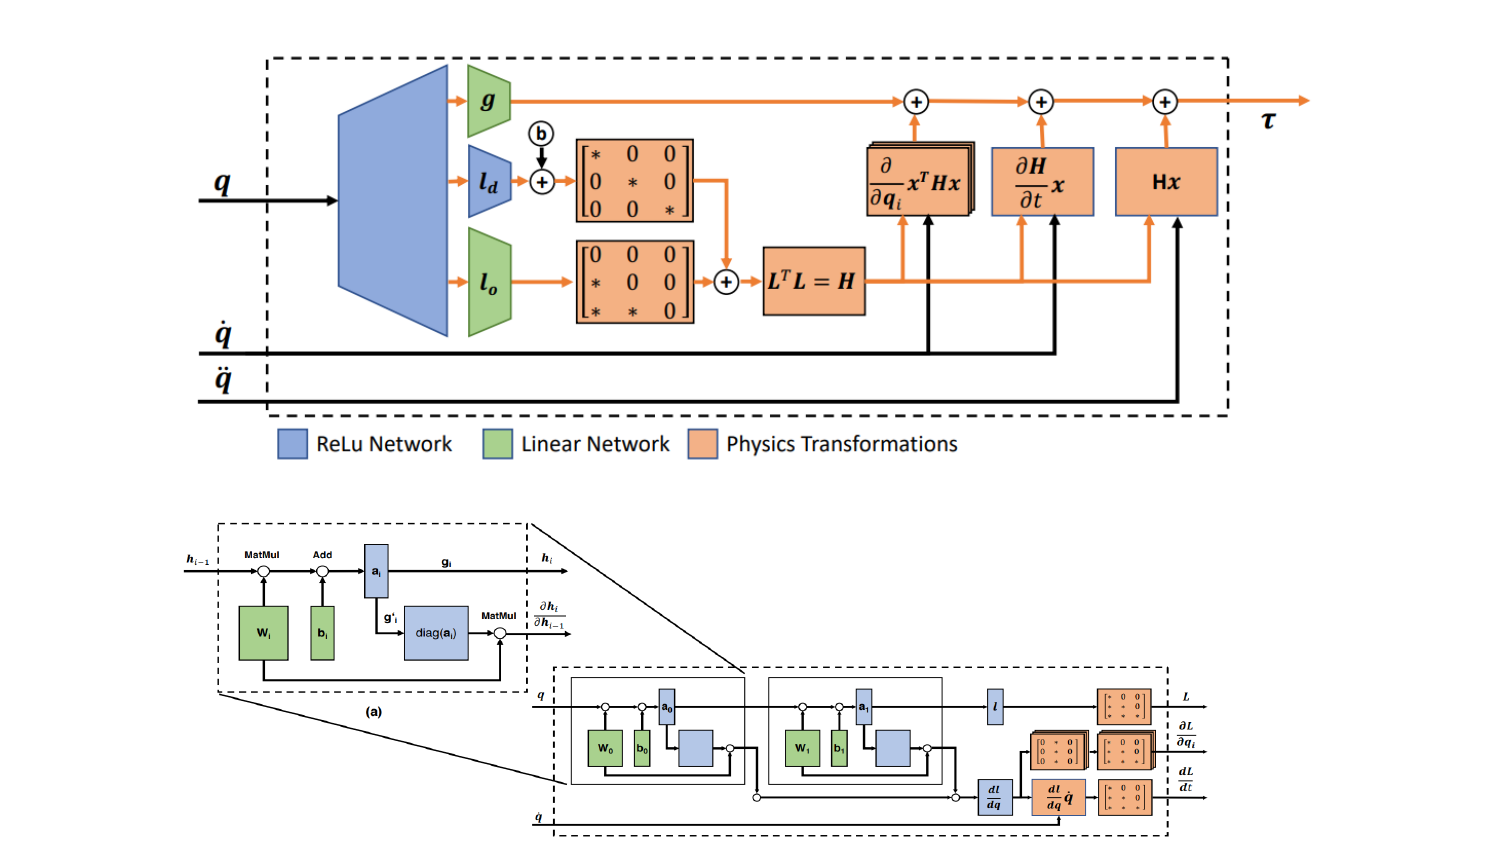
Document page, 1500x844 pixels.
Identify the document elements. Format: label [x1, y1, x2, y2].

picture [118, 0, 1345, 844]
